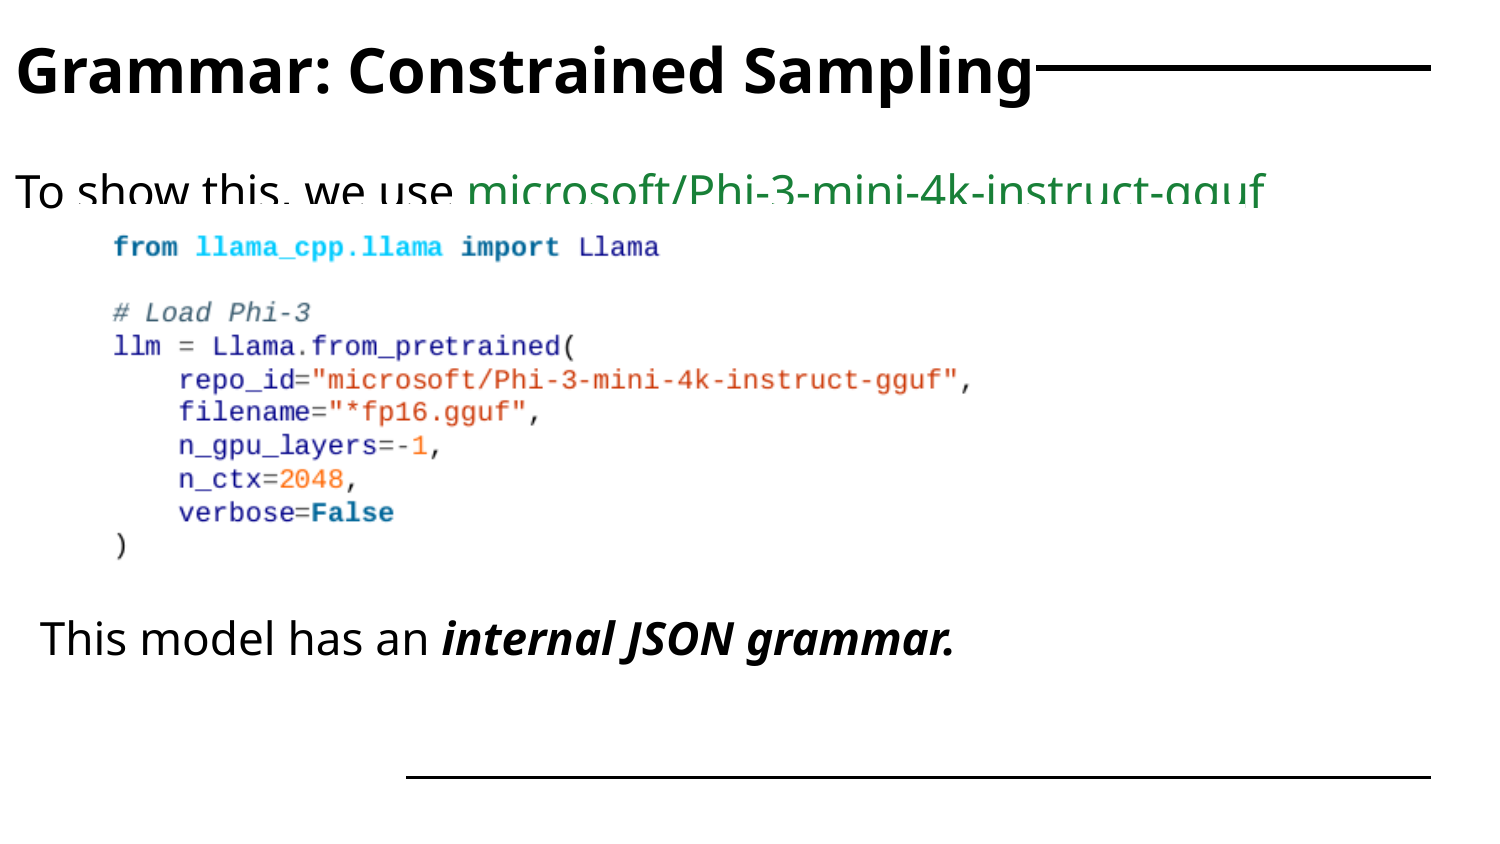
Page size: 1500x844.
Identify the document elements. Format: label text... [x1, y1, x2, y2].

list To show this, we use microsoft/Phi-3-mini-4k-instruct-gguf [0, 120, 1450, 264]
title Grammar: Constrained Sampling [0, 16, 1450, 120]
picture [61, 204, 1246, 568]
list This model has an internal JSON grammar. [24, 566, 1475, 711]
